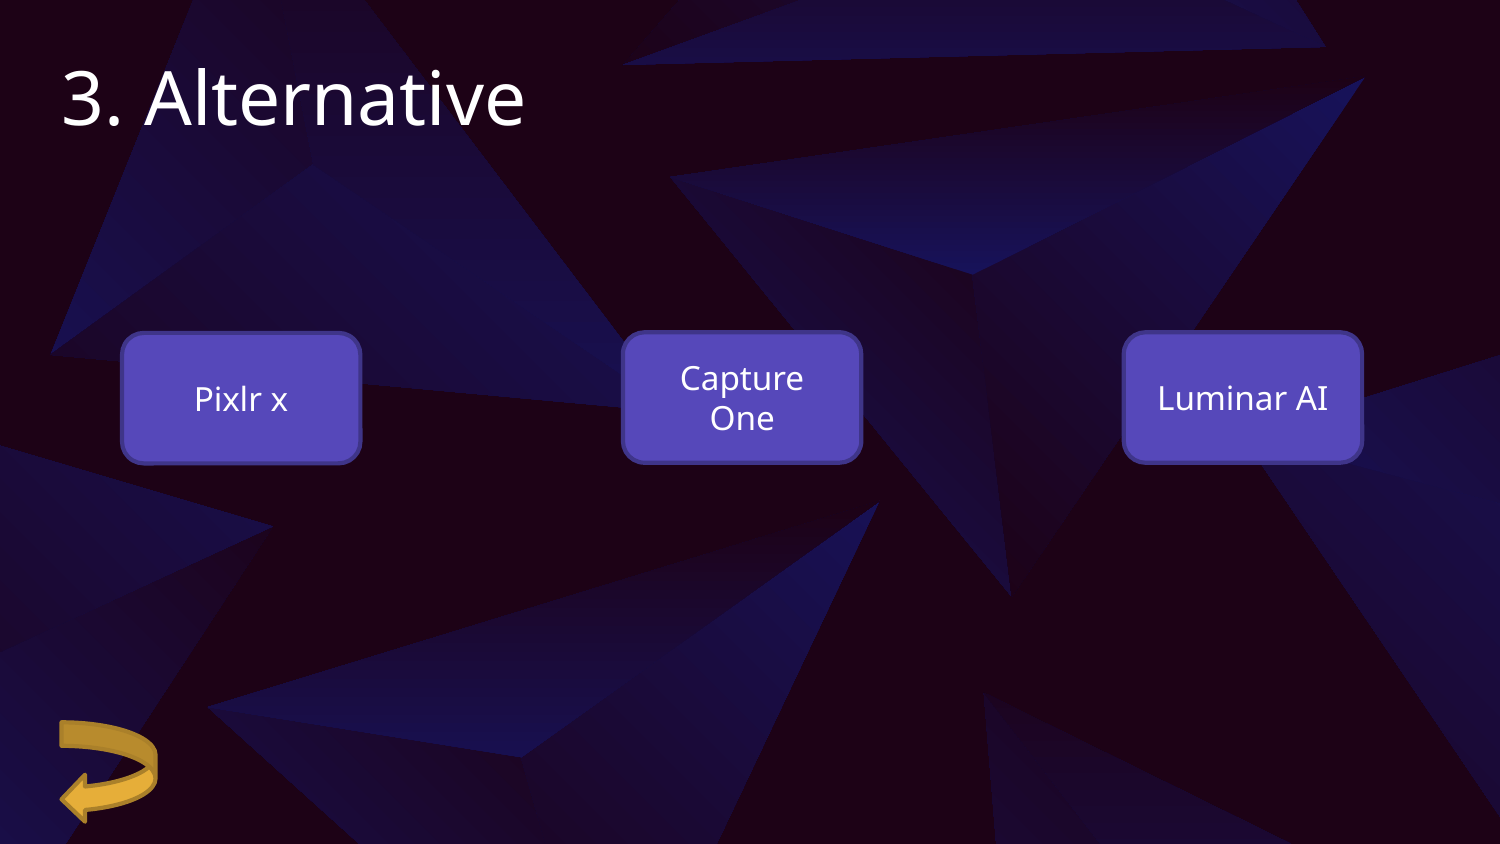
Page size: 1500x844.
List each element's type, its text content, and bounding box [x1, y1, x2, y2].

text_box [59, 720, 158, 824]
text_box 3. Alternative [61, 10, 1124, 142]
text_box Pixlr x [119, 330, 363, 466]
text_box Luminar AI [1121, 330, 1365, 465]
text_box Capture One [620, 330, 864, 465]
